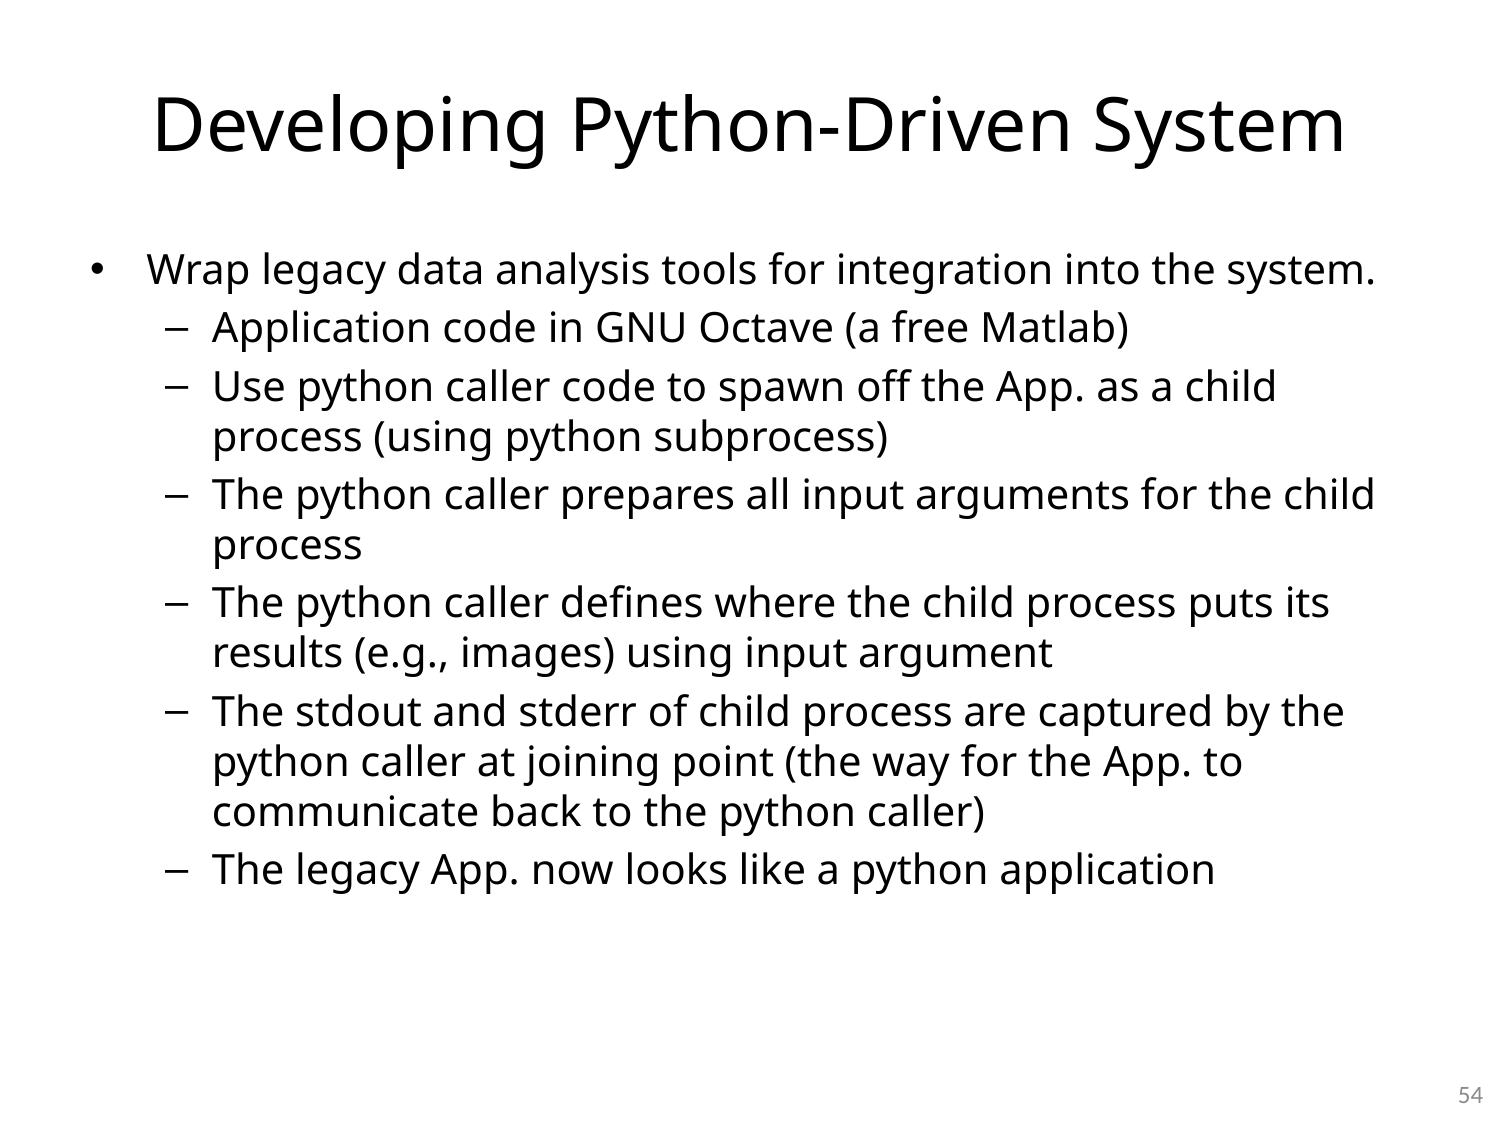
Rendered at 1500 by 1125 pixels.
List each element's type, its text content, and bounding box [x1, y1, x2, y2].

title Developing Python-Driven System [75, 45, 1425, 199]
slide_number 53 [1148, 1063, 1499, 1124]
list Wrap legacy data analysis tools for integration into the system. Application code in GNU Octave (a free Matlab) Use python caller code to spawn off the App. as a child process (using python subprocess) The python caller prepares all input arguments for the child process The python caller defines where the child process puts its results (e.g., images) using input argument The stdout and stderr of child process are captured by the python caller at joining point (the way for the App. to communicate back to the python caller) The legacy App. now looks like a python application [75, 235, 1425, 1005]
